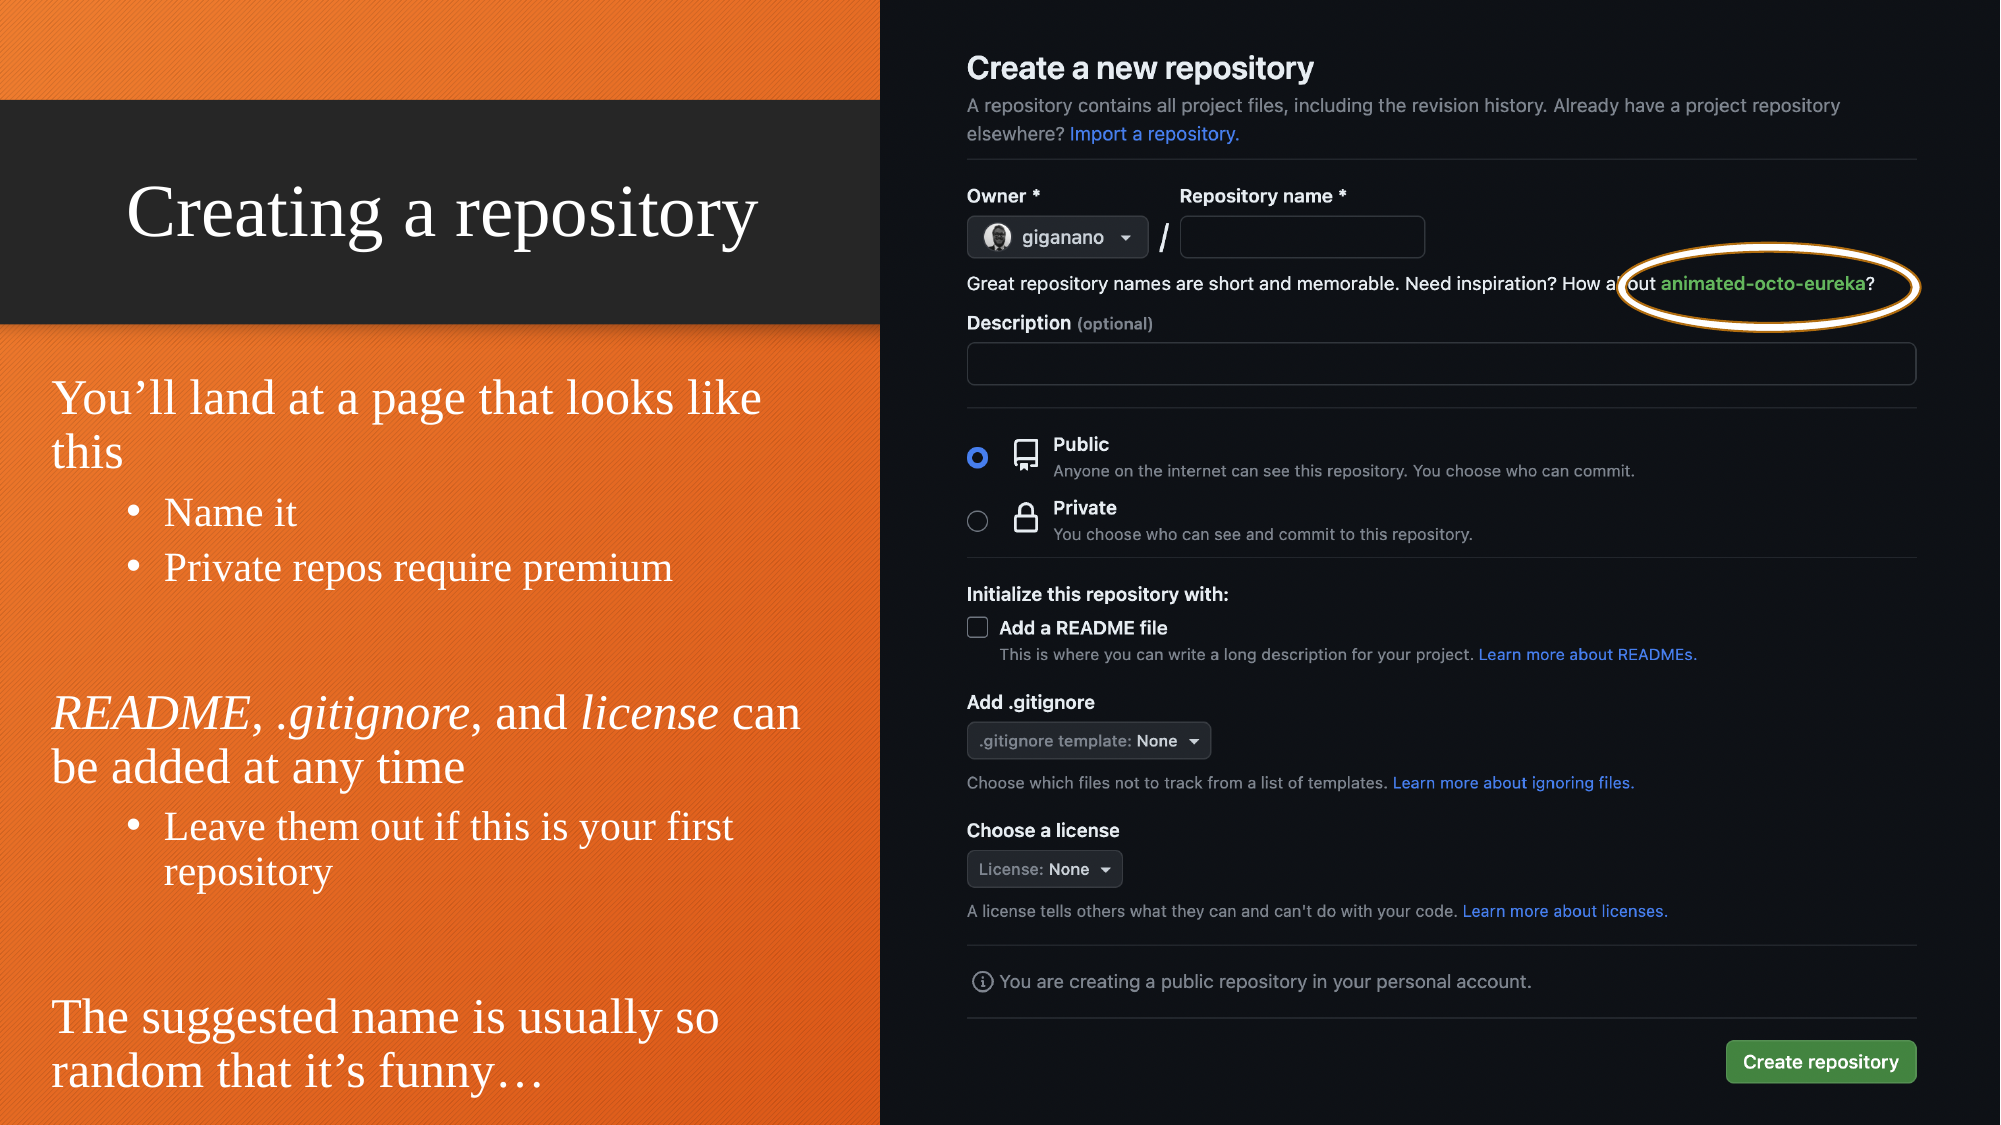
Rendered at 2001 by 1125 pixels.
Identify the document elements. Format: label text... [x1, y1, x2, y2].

text_box You’ll land at a page that looks like this Name it Private repos require premium README, .gitignore, and license can be added at any time Leave them out if this is your first repository The suggested name is usually so random that it’s funny… [36, 364, 847, 1125]
picture [0, 0, 2000, 1125]
title Creating a repository [111, 123, 880, 301]
